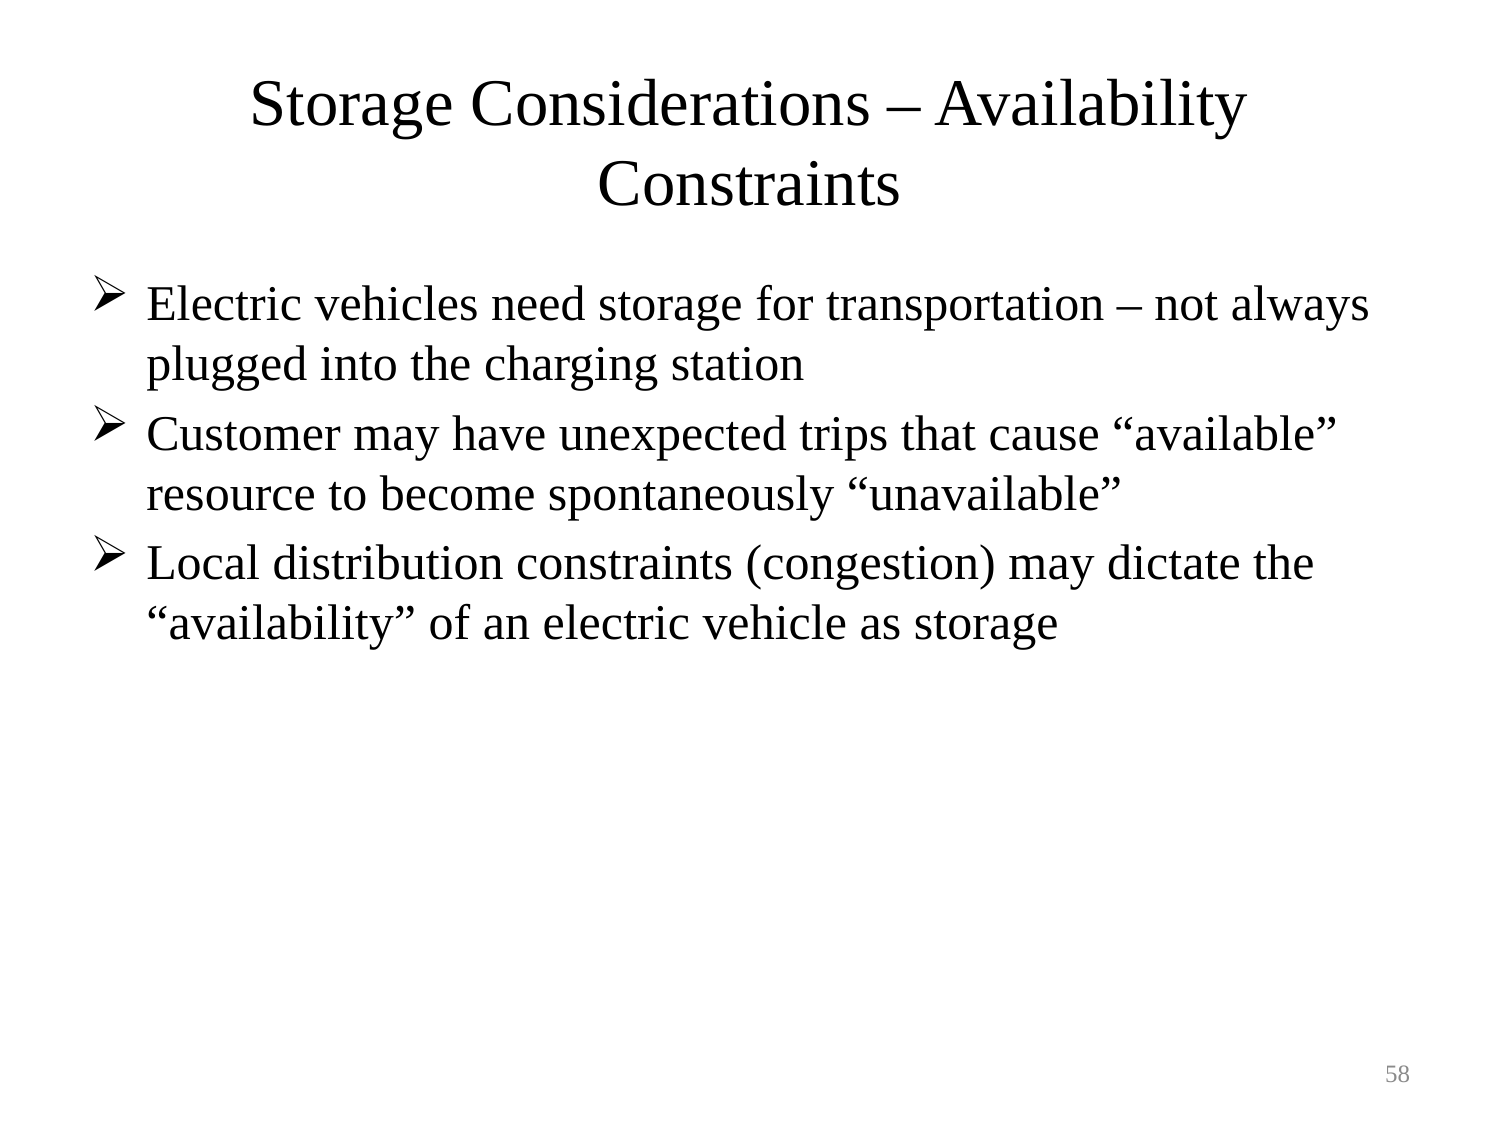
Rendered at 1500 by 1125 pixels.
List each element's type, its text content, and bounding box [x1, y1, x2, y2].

list Electric vehicles need storage for transportation – not always plugged into the charging station Customer may have unexpected trips that cause “available” resource to become spontaneously “unavailable” Local distribution constraints (congestion) may dictate the “availability” of an electric vehicle as storage [75, 262, 1425, 1005]
slide_number 58 [1074, 1042, 1425, 1103]
title Storage Considerations – Availability Constraints [75, 45, 1425, 233]
